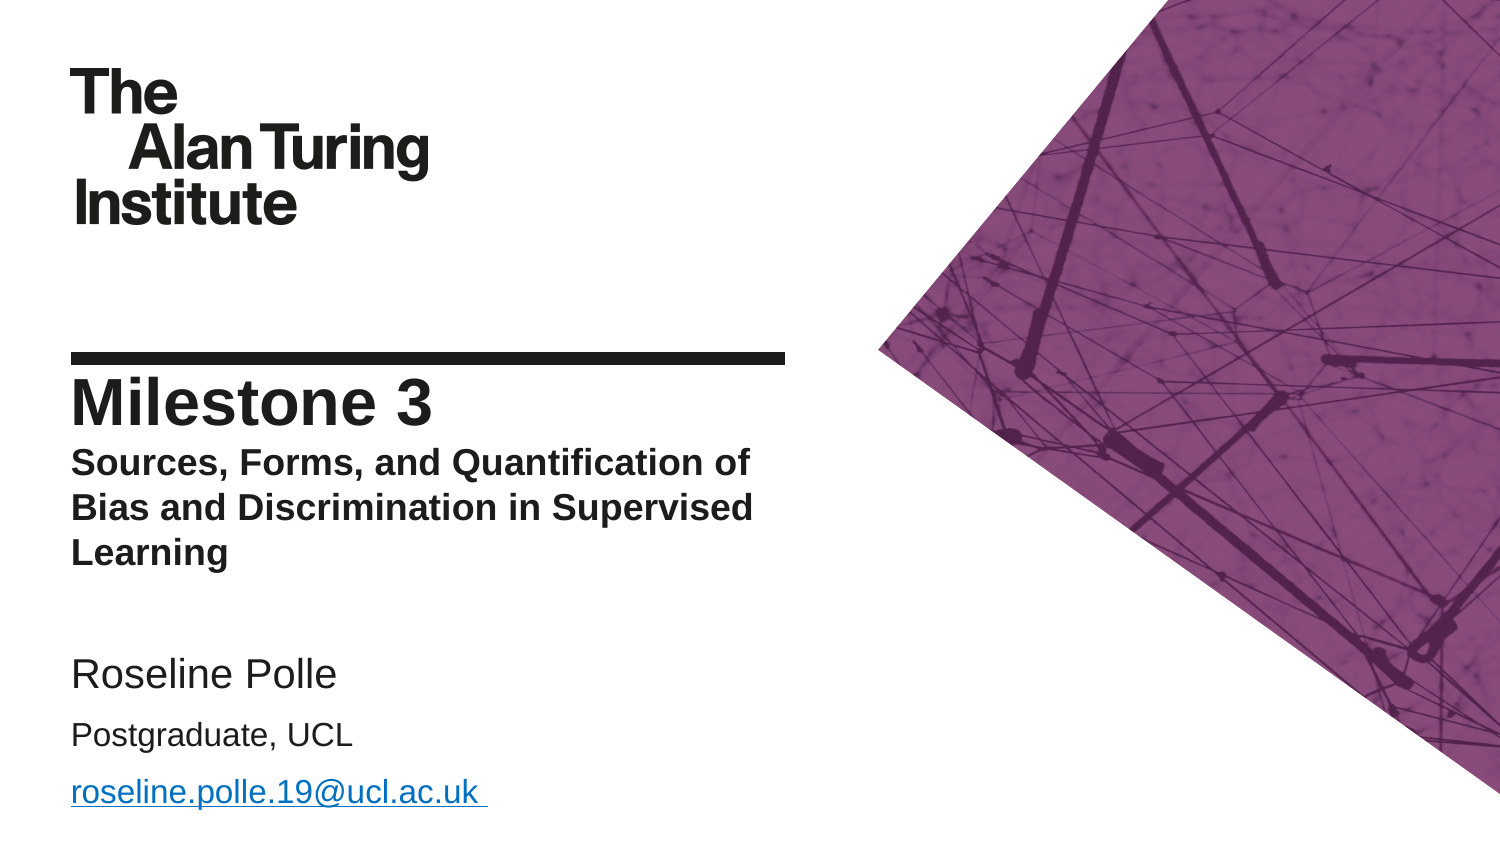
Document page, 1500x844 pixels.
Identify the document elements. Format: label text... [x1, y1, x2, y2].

picture [877, 0, 1500, 795]
picture [70, 68, 428, 225]
title Milestone 3 Sources, Forms, and Quantification of Bias and Discrimination in Supervised Learning [70, 358, 785, 453]
list Roseline Polle Postgraduate, UCL roseline.polle.19@ucl.ac.uk [70, 646, 872, 764]
